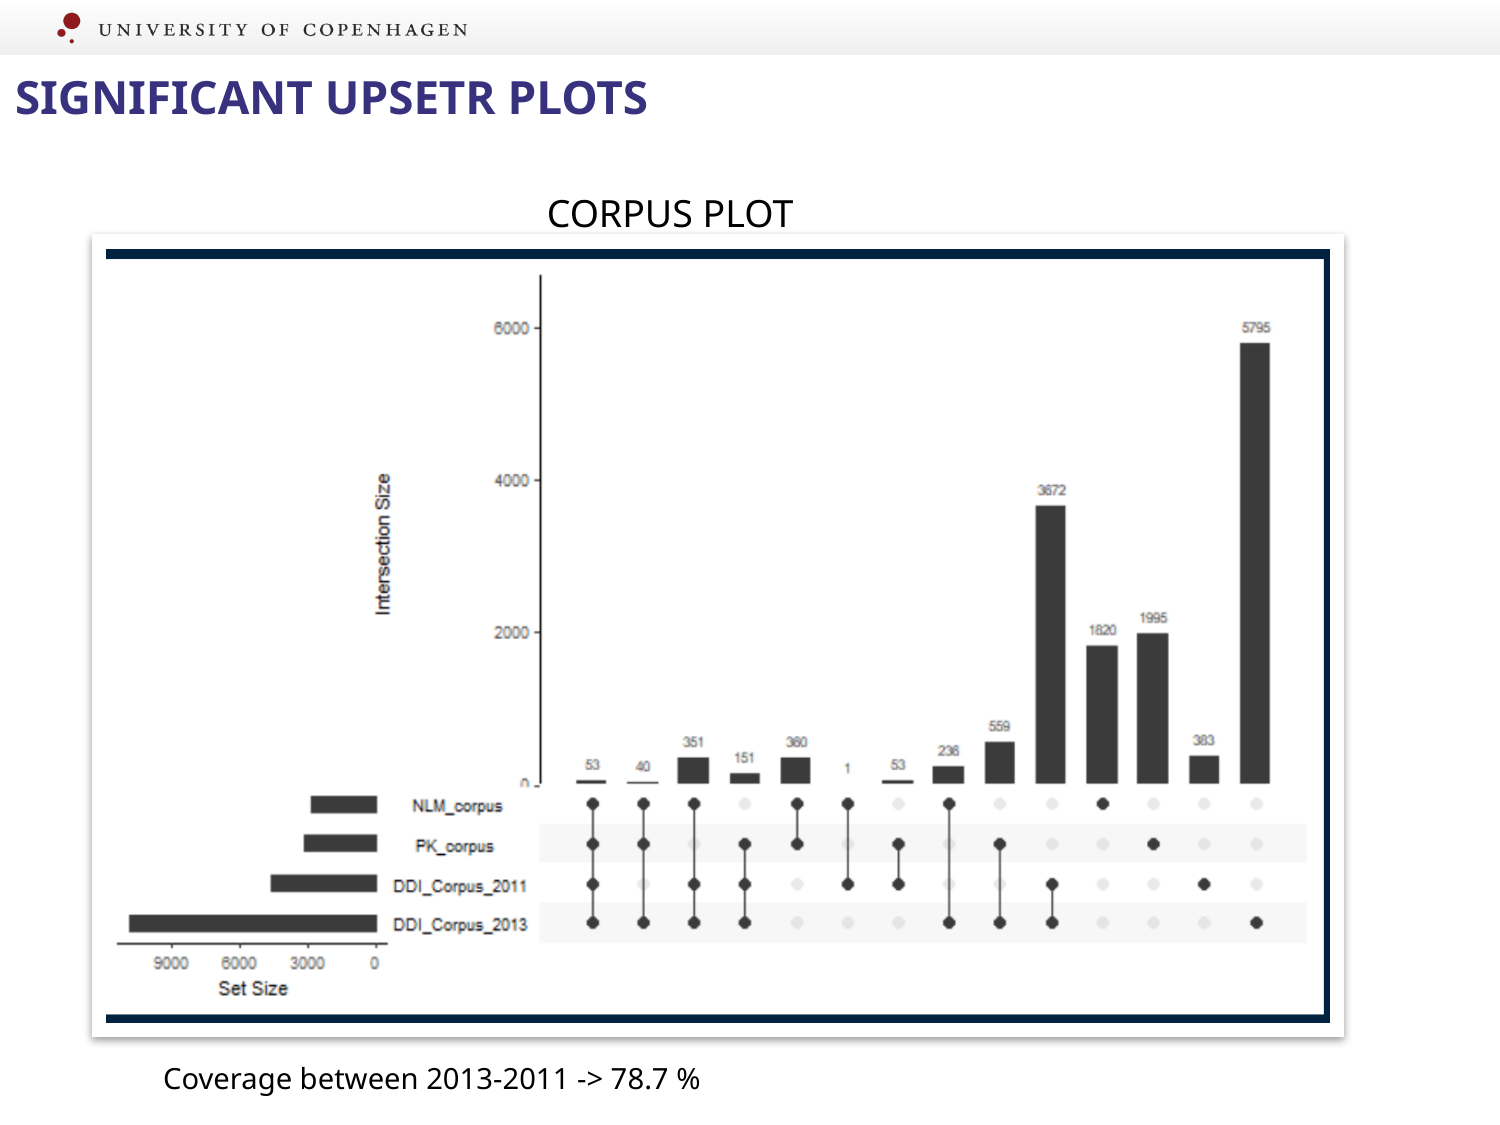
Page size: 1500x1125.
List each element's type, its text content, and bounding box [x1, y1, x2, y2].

text_box Coverage between 2013-2011 -> 78.7 % [148, 1053, 1035, 1103]
picture [106, 248, 1330, 1023]
text_box CORPUS PLOT [532, 183, 1221, 243]
title SIGNIFICANT UPSETR PLOTS [0, 0, 1125, 132]
